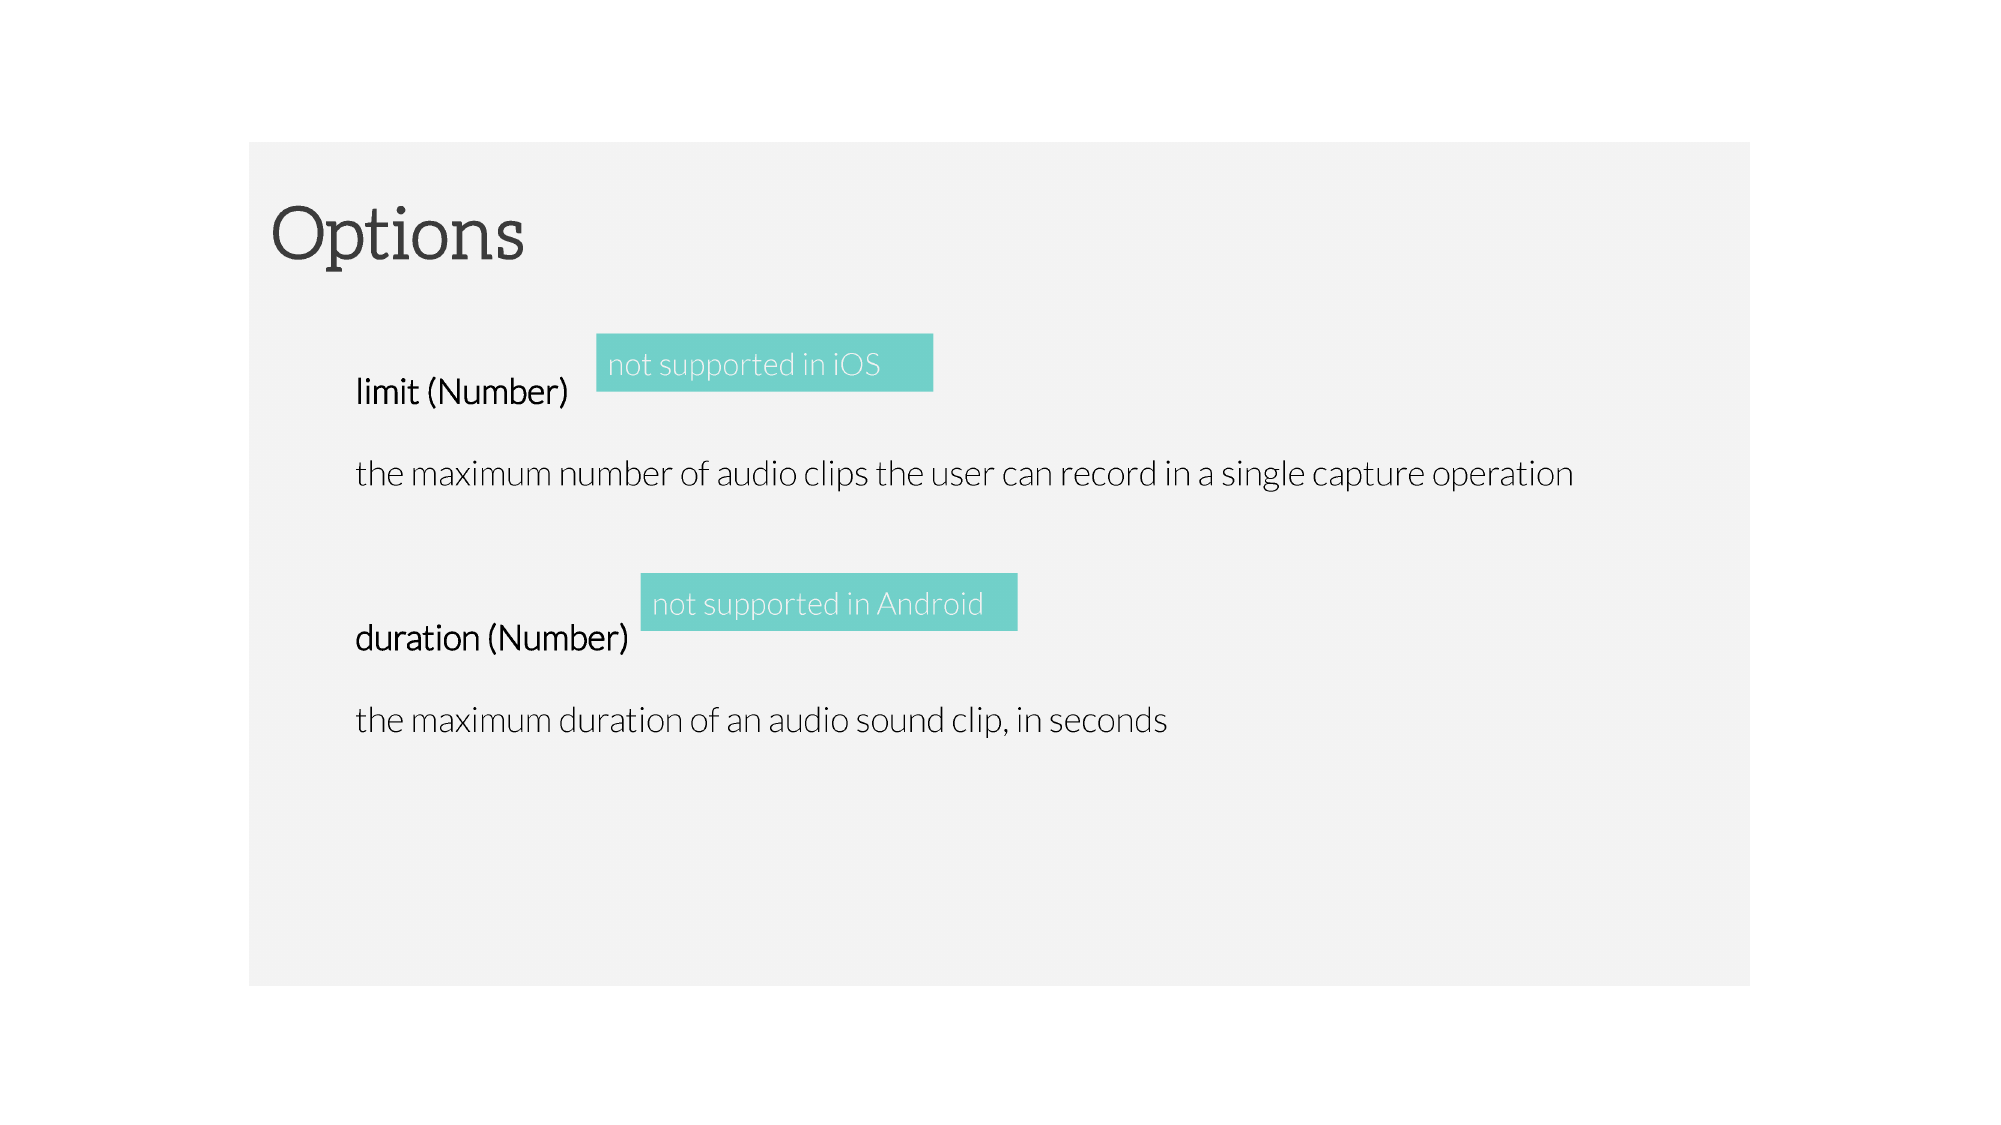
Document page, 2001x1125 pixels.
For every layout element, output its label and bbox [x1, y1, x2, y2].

picture [249, 142, 1750, 986]
